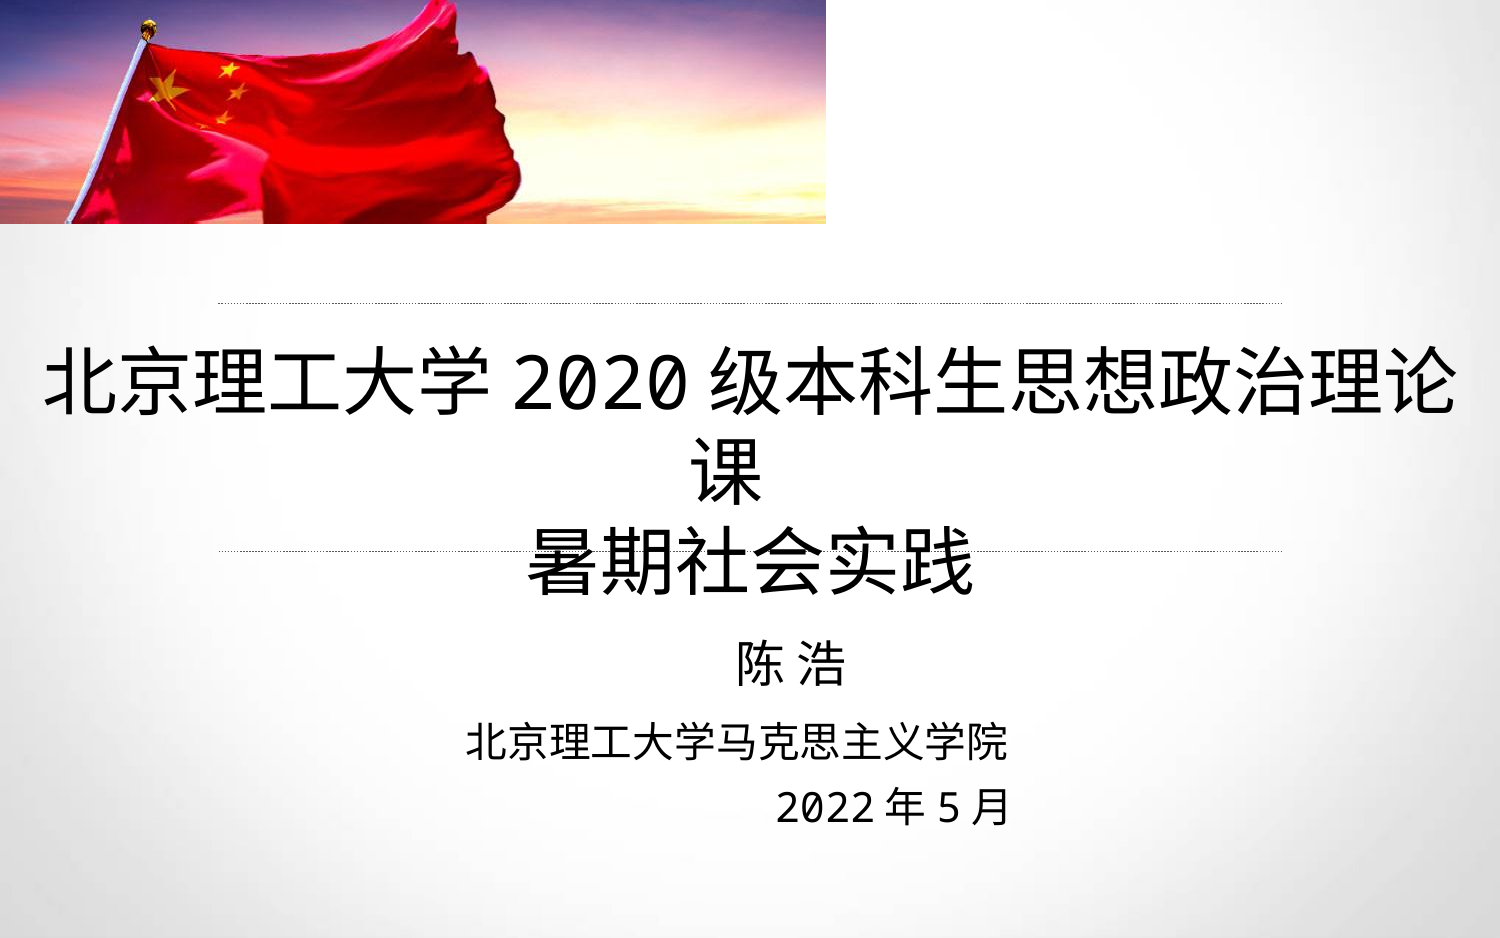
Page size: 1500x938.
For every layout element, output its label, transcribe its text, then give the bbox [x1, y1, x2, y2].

text_box 陈 浩 北京理工大学马克思主义学院 2022年5月 [360, 612, 1223, 838]
picture [0, 0, 1500, 938]
text_box 北京理工大学2020级本科生思想政治理论课 暑期社会实践 [0, 326, 1483, 612]
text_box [183, 360, 1357, 474]
